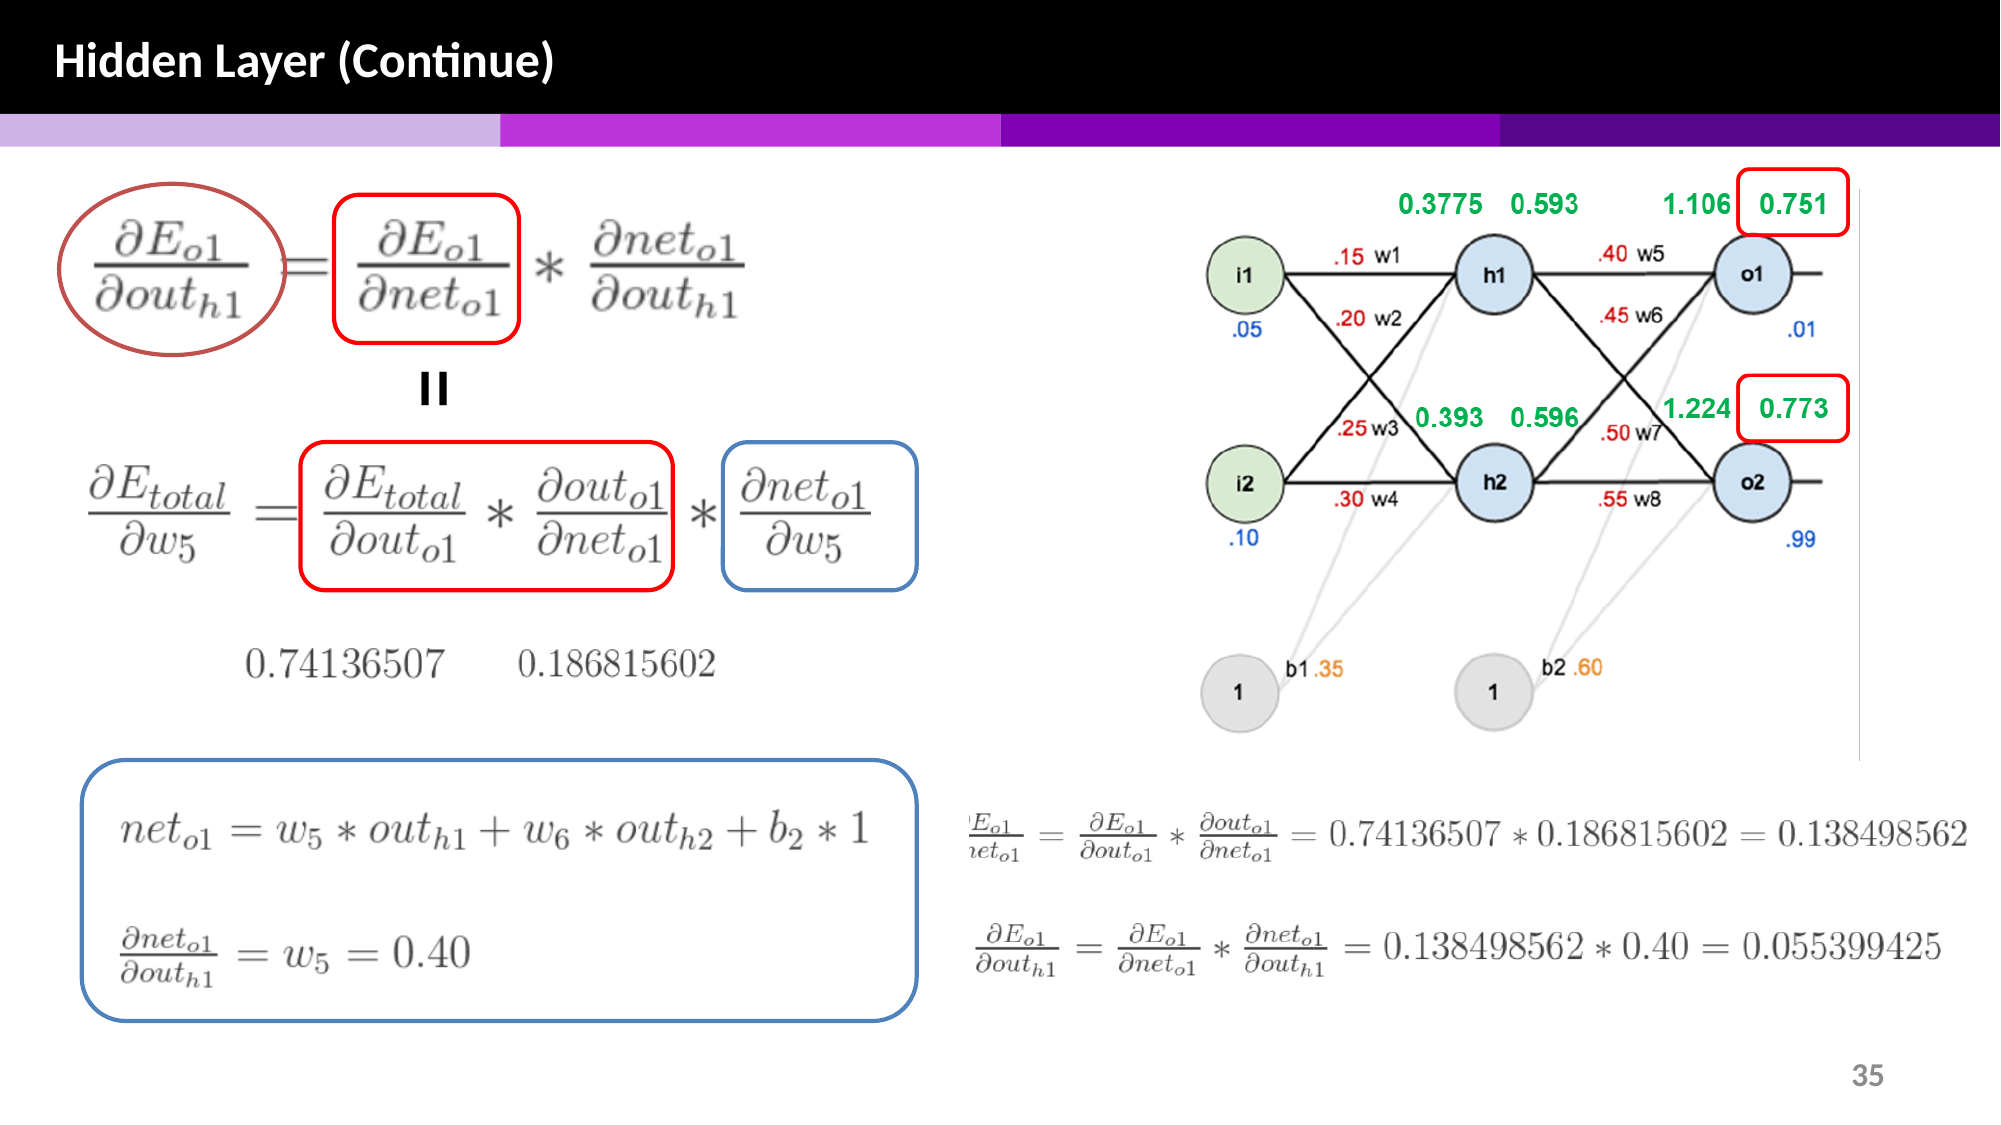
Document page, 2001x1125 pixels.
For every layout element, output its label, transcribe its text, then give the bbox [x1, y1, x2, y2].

picture [50, 417, 954, 613]
picture [1186, 167, 1885, 761]
picture [97, 759, 1994, 1040]
picture [240, 622, 455, 712]
text_box [79, 772, 92, 1009]
text_box [56, 243, 62, 296]
picture [67, 149, 865, 375]
list Hidden Layer (Continue) [39, 1, 1964, 114]
text_box = [392, 383, 487, 415]
picture [507, 616, 756, 713]
